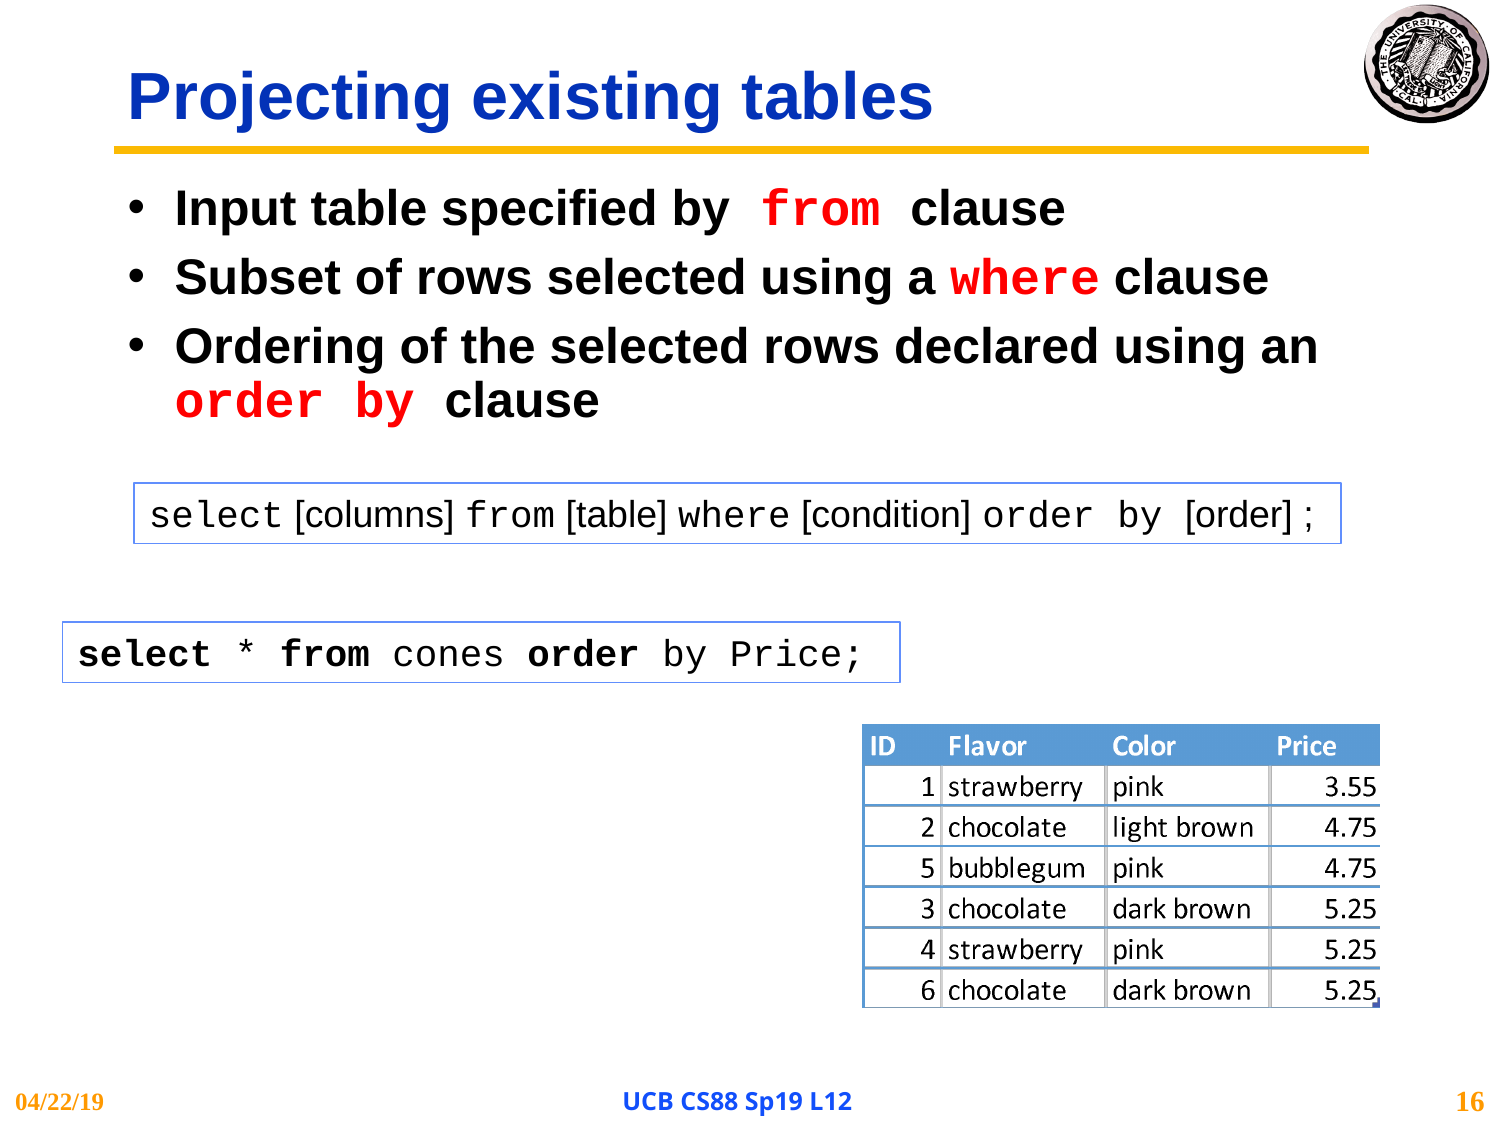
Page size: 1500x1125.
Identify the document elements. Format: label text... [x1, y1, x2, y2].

picture [862, 724, 1380, 1008]
slide_number 16 [1412, 1074, 1500, 1125]
footer UCB CS88 Sp19 L12 [500, 1074, 975, 1125]
text_box select [columns] from [table] where [condition] order by [order] ; [133, 482, 1341, 544]
picture [1350, 0, 1500, 127]
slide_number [0, 1074, 250, 1125]
list Input table specified by from clause Subset of rows selected using a where clause Ordering of the selected rows declared using an order by clause [112, 174, 1363, 450]
title Projecting existing tables [112, 37, 1375, 159]
text_box select * from cones order by Price; [62, 621, 900, 683]
